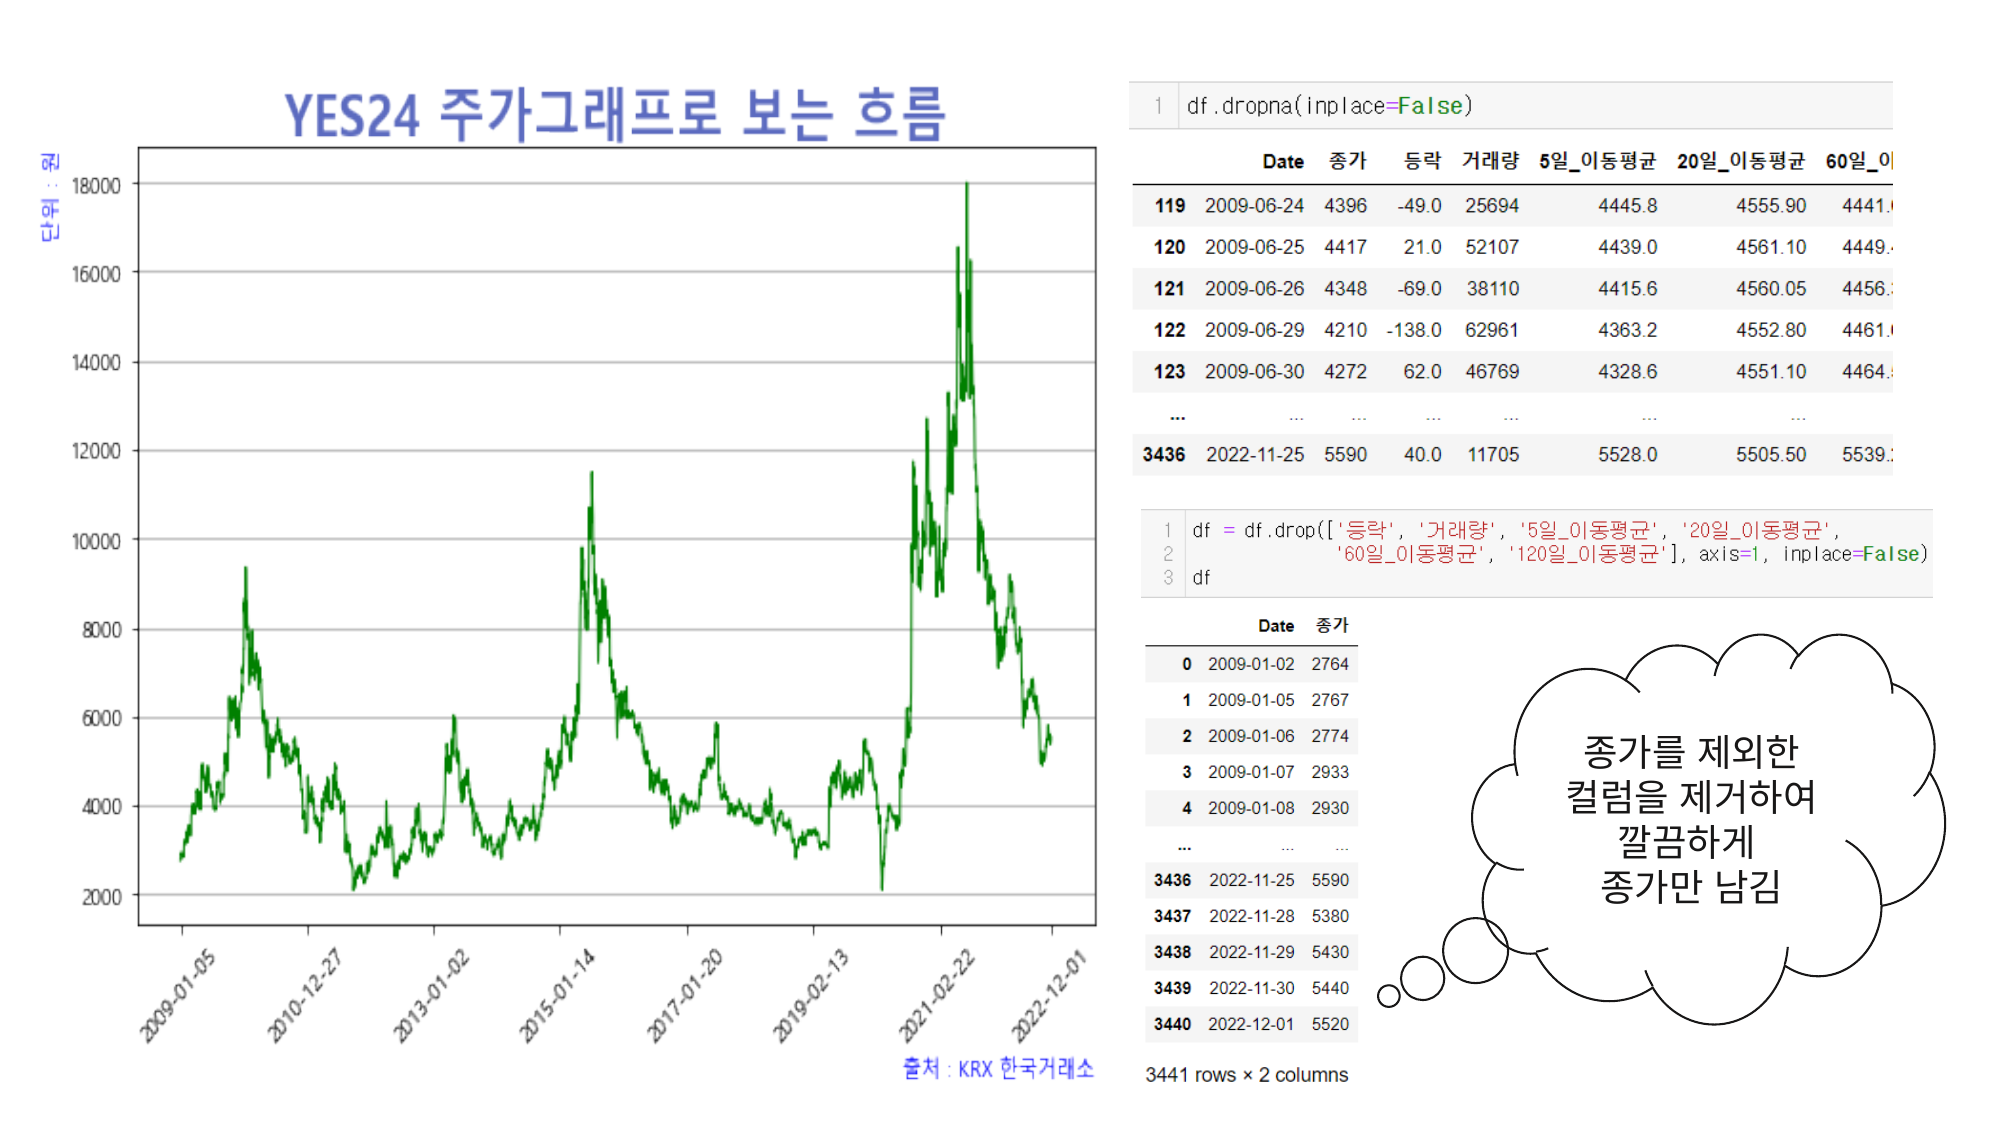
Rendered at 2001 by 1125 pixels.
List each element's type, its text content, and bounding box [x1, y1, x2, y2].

picture [31, 73, 1107, 1097]
picture [1129, 66, 1893, 477]
text_box 종가를 제외한 컬럼을 제거하여 깔끔하게 종가만 남김 [1933, 775, 1947, 872]
picture [1141, 508, 1933, 1092]
